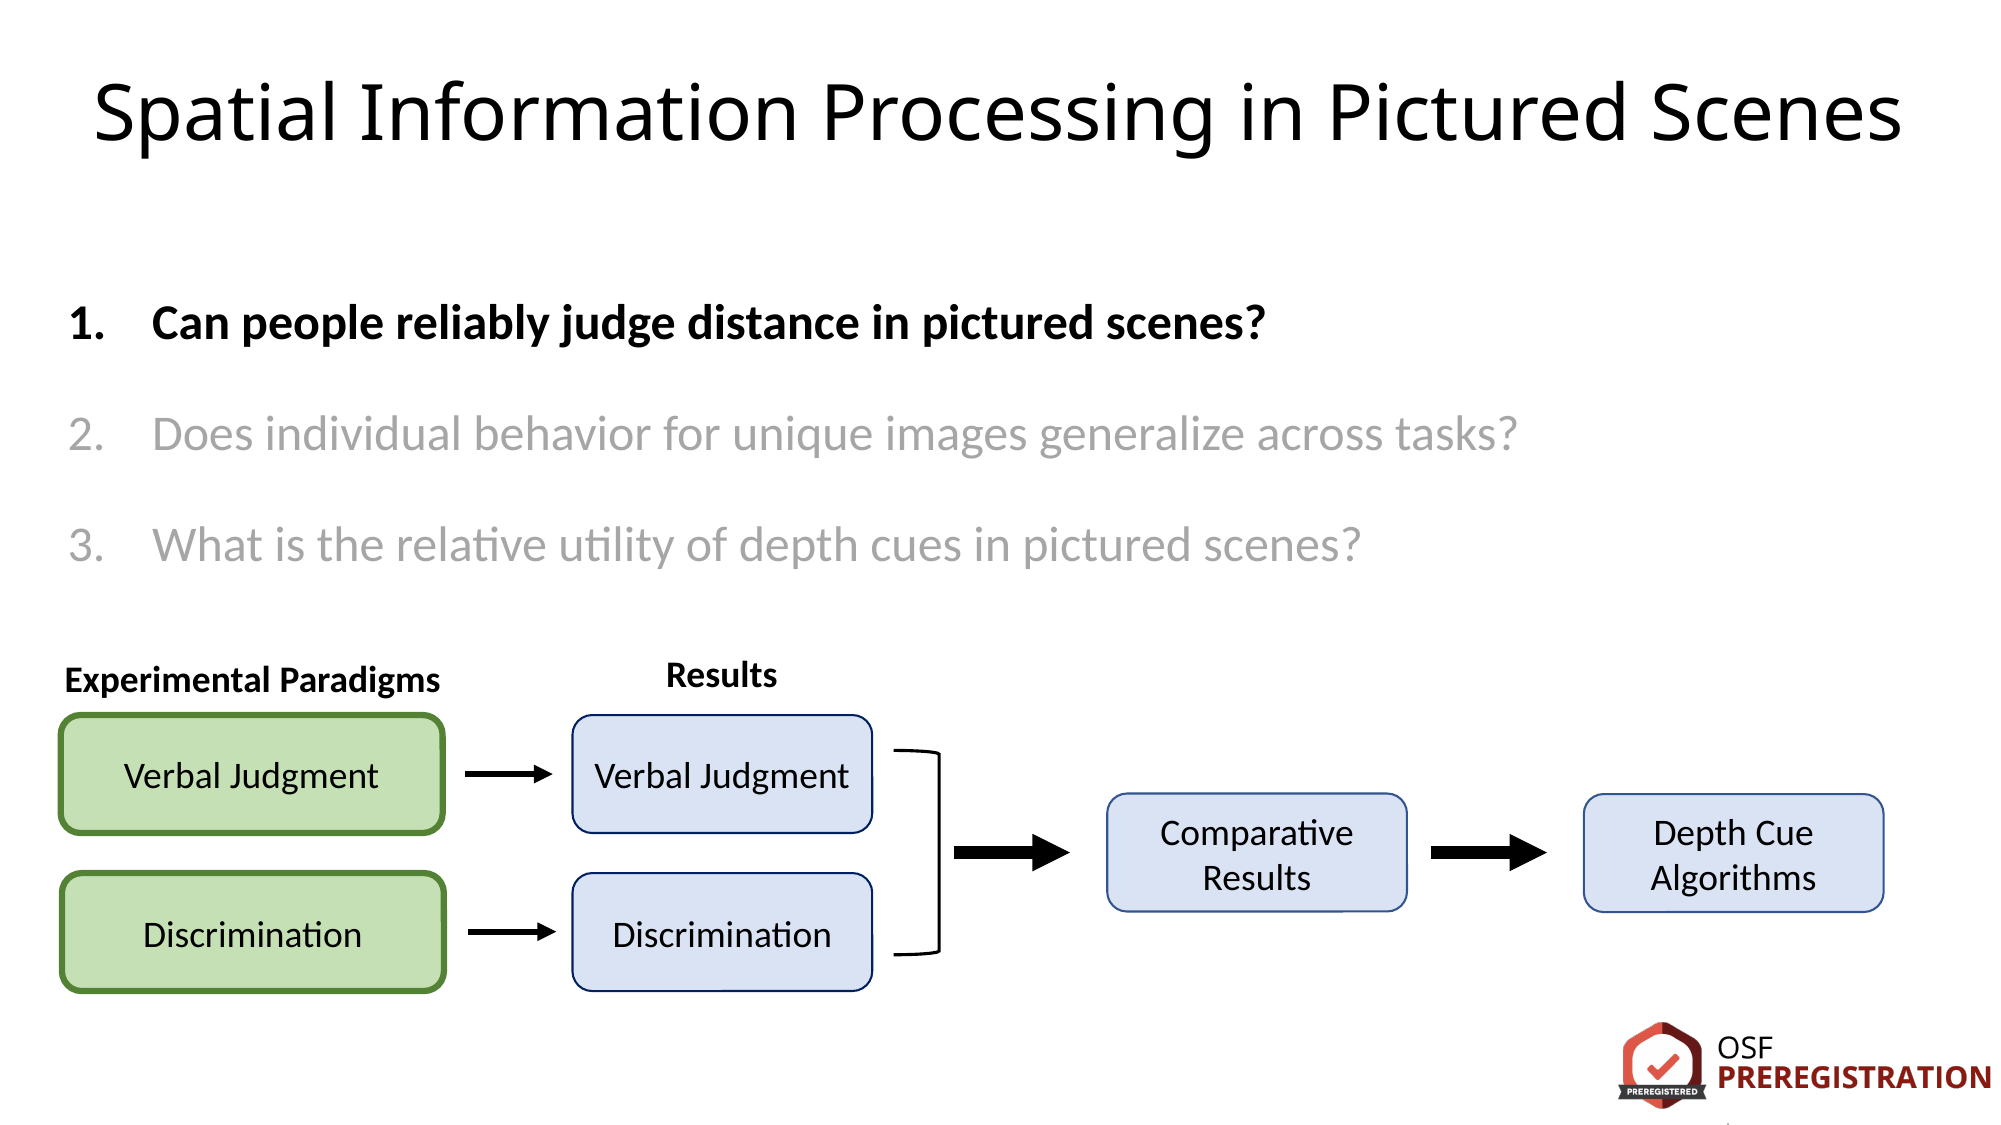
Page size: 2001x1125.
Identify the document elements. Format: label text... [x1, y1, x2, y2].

title Spatial Information Processing in Pictured Scenes [51, 26, 1948, 204]
picture [1613, 1006, 2000, 1125]
text_box [893, 749, 940, 956]
text_box Depth Cue Algorithms [1582, 793, 1885, 914]
text_box Verbal Judgment [571, 714, 874, 835]
list Can people reliably judge distance in pictured scenes? Does individual behavior for unique images generalize across tasks? What is the relative utility of depth cues in pictured scenes? [52, 170, 1948, 661]
text_box Results [583, 642, 861, 702]
text_box Comparative Results [1106, 792, 1409, 913]
text_box Experimental Paradigms [19, 647, 486, 708]
text_box Discrimination [60, 872, 445, 993]
text_box Discrimination [571, 872, 874, 993]
text_box Verbal Judgment [59, 714, 444, 835]
